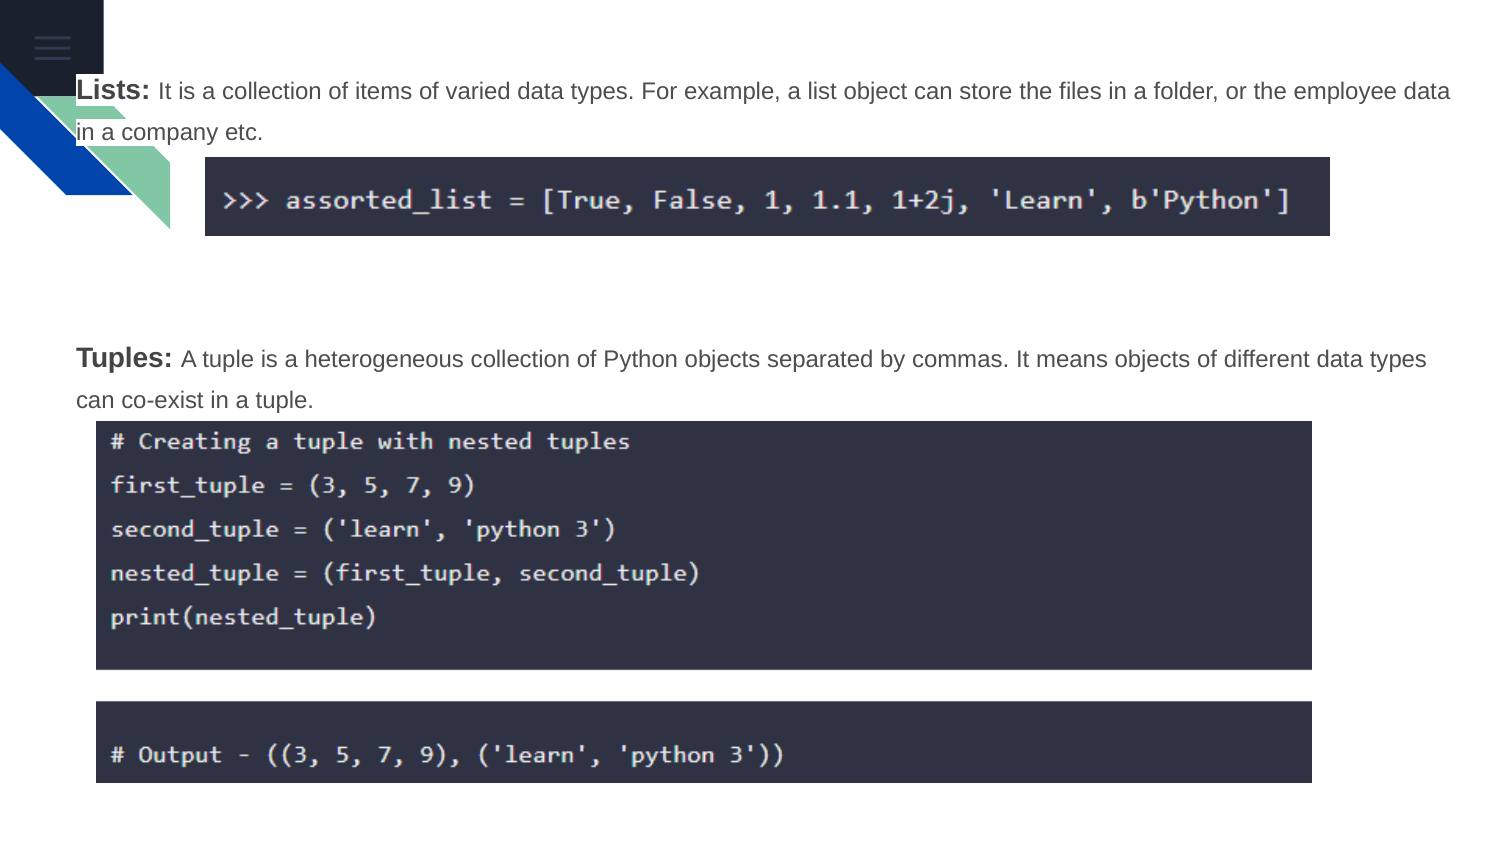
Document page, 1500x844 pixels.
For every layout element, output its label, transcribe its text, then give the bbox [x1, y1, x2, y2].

list Lists: It is a collection of items of varied data types. For example, a list object can store the files in a folder, or the employee data in a company etc. Tuples: A tuple is a heterogeneous collection of Python objects separated by commas. It means objects of different data types can co-exist in a tuple. fk [61, 42, 1475, 783]
picture [205, 157, 1330, 237]
picture [95, 421, 1312, 783]
